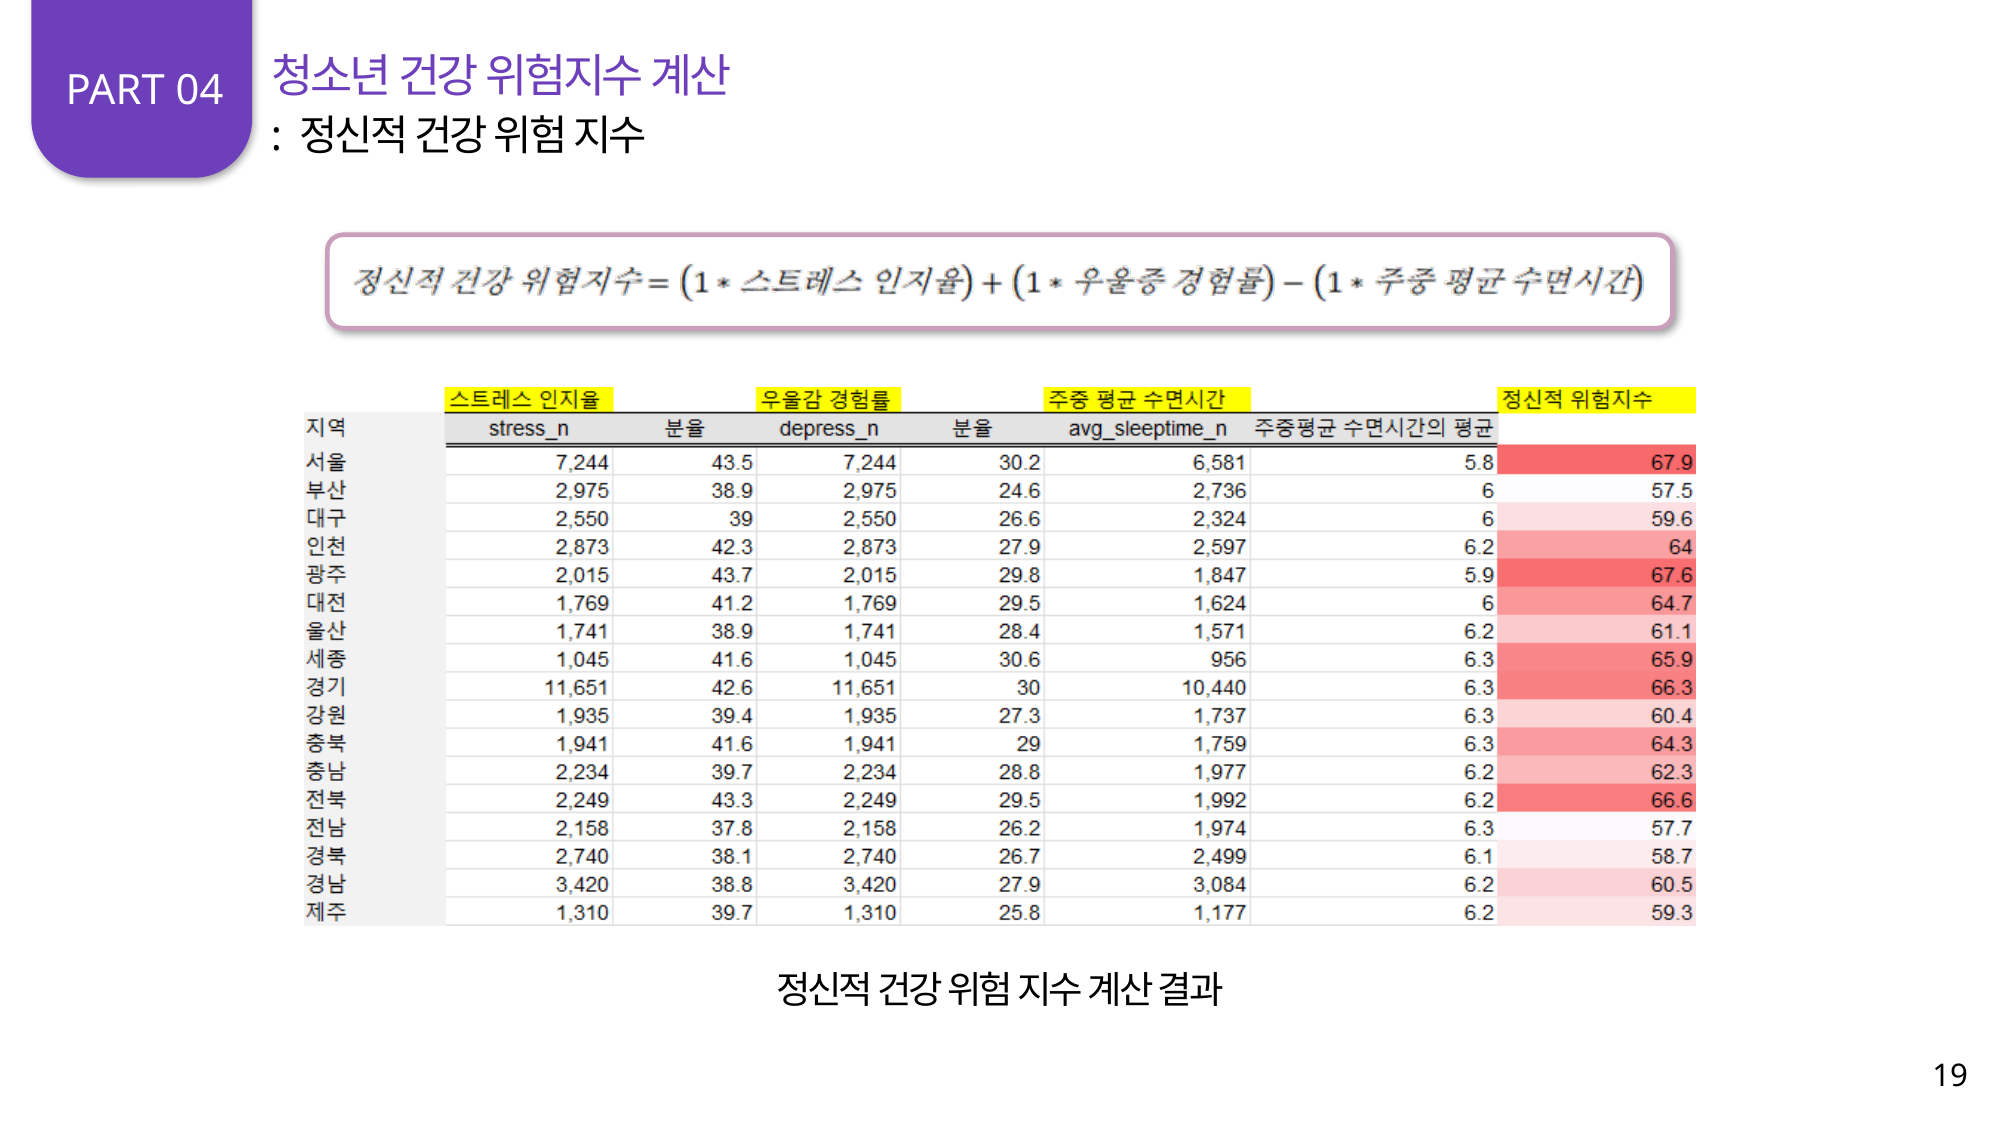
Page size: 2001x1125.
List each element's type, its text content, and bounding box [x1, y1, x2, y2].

text_box 정신적 건강 위험 지수 계산 결과 [499, 959, 1501, 1019]
picture [304, 387, 1696, 926]
text_box PART 04 [50, 55, 239, 121]
picture [349, 257, 1651, 306]
text_box 청소년 건강 위험지수 계산 [257, 38, 747, 109]
text_box [326, 233, 1674, 330]
text_box : 정신적 건강 위험 지수 [256, 101, 662, 166]
slide_number 19 [1533, 1047, 1984, 1107]
text_box [30, 0, 254, 179]
